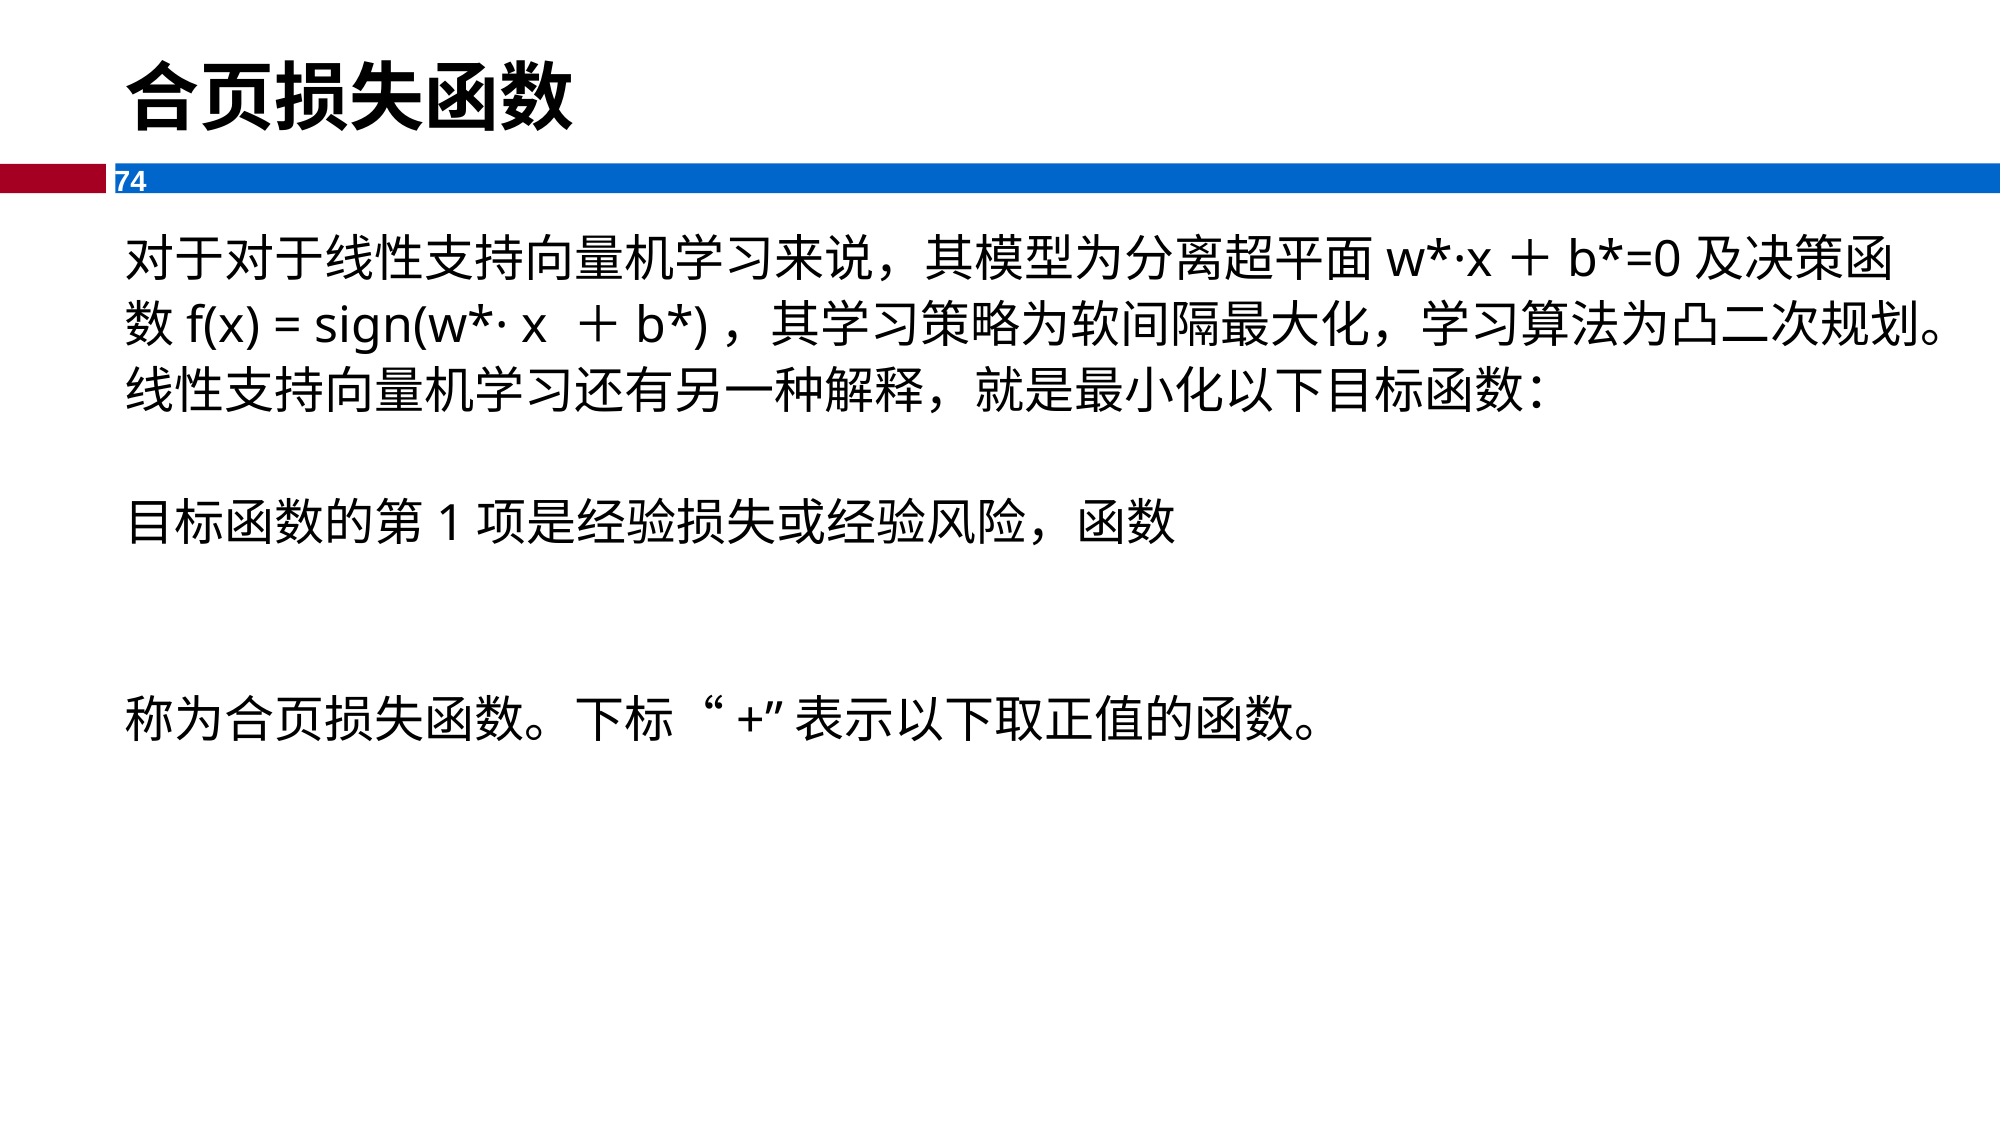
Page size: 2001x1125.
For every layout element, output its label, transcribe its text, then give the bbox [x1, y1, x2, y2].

title 合页损失函数 [109, 38, 2000, 150]
